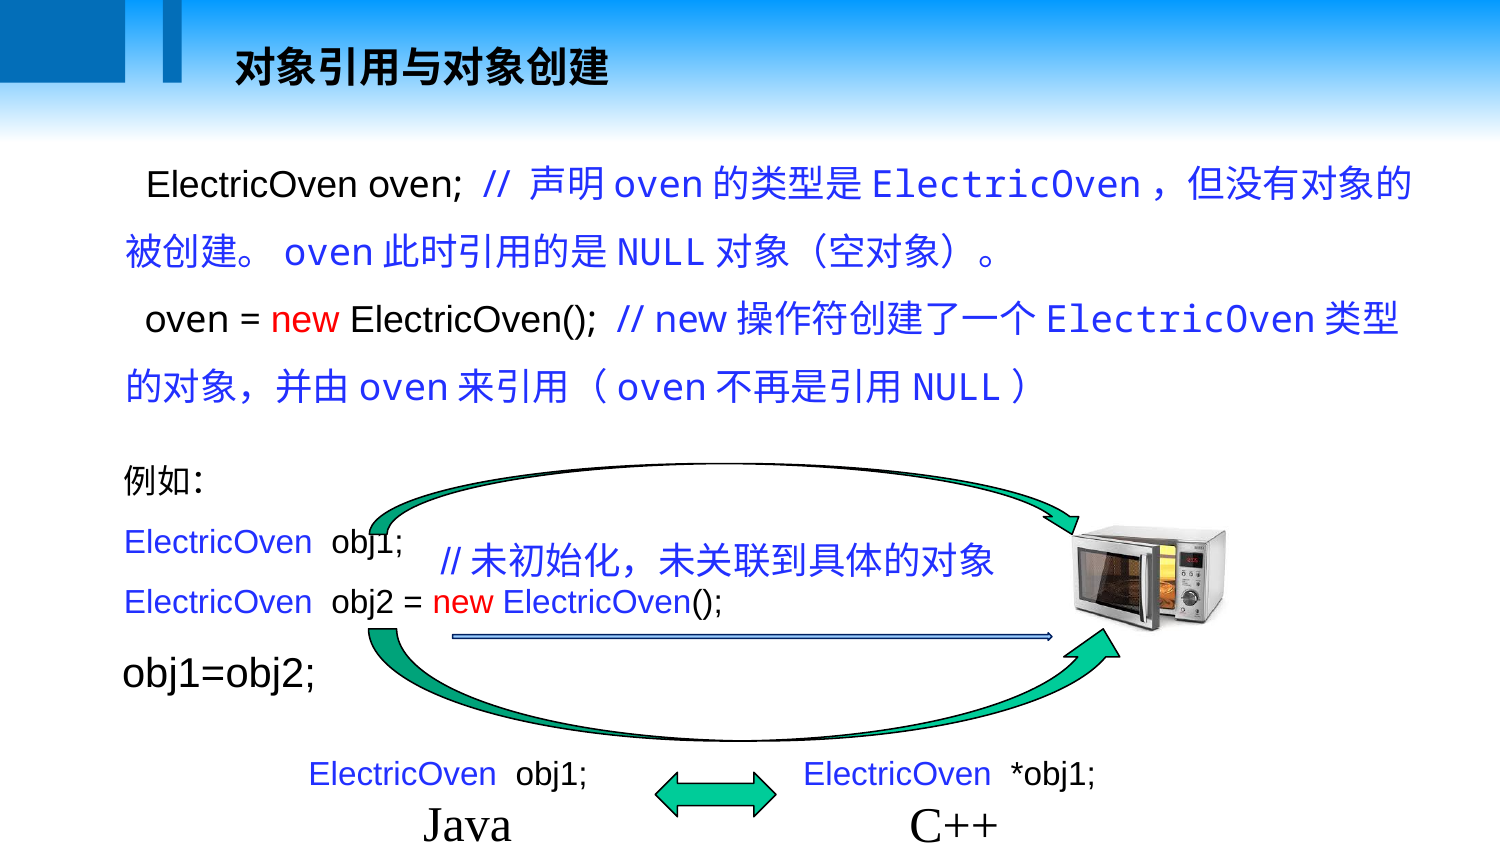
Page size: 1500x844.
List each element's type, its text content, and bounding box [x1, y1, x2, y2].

text_box 例如： ElectricOven obj1; ElectricOven obj2 = new ElectricOven(); [109, 392, 1421, 687]
text_box ElectricOven oven; // 声明oven的类型是ElectricOven，但没有对象的被创建。oven此时引用的是NULL对象（空对象）。 oven = new ElectricOven(); // new操作符创建了一个ElectricOven类型的对象，并由oven来引用（oven不再是引用NULL） [110, 90, 1451, 535]
text_box [369, 463, 1056, 535]
text_box obj1=obj2; [107, 638, 332, 703]
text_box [0, 0, 881, 91]
text_box [368, 628, 1120, 742]
text_box //未初始化，未关联到具体的对象 [425, 529, 1011, 590]
picture [1057, 509, 1236, 643]
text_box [291, 744, 1132, 844]
text_box [452, 632, 1052, 641]
